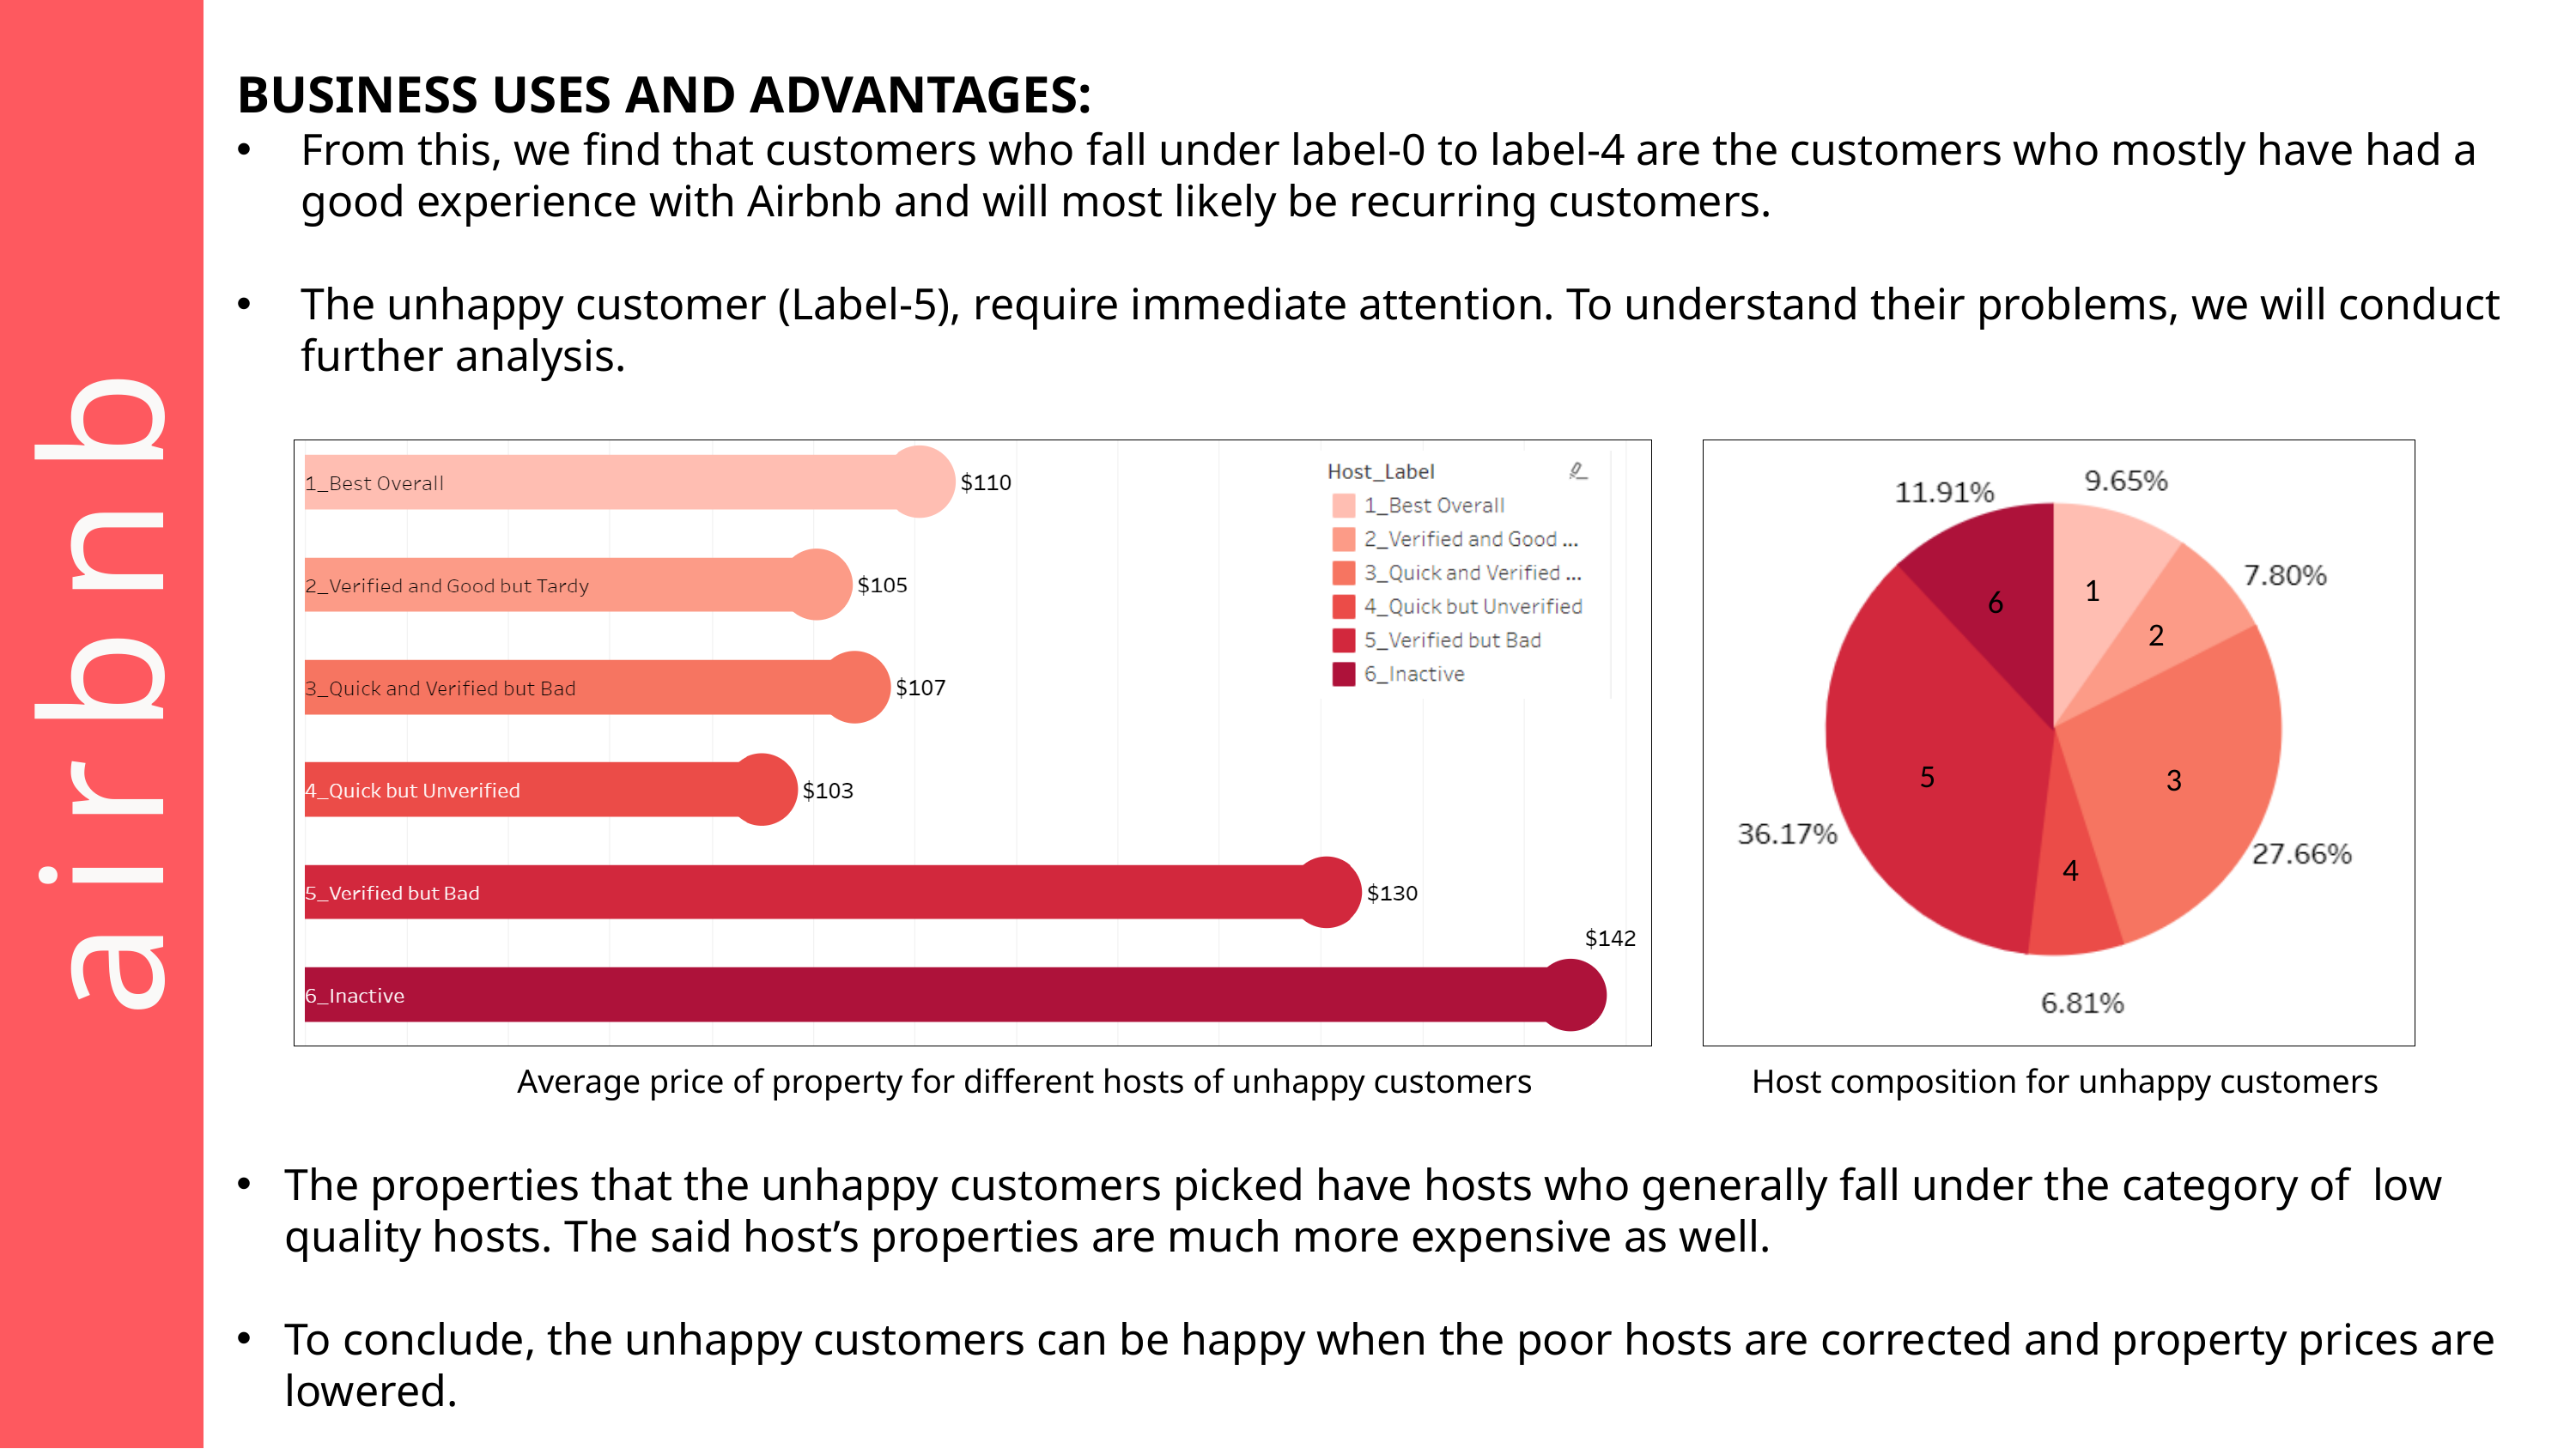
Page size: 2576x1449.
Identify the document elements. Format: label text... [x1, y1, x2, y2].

text_box Average price of property for different hosts of unhappy customers [504, 1056, 1547, 1106]
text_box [0, 0, 204, 1449]
picture [294, 439, 1652, 1046]
text_box BUSINESS USES AND ADVANTAGES: From this, we find that customers who fall under label-0 to label-4 are the customers who mostly have had a good experience with Airbnb and will most likely be recurring customers. The unhappy customer (Label-5), require immediate attention. To understand their problems, we will conduct further analysis. [223, 56, 2523, 387]
picture [1703, 439, 2416, 1046]
text_box The properties that the unhappy customers picked have hosts who generally fall under the category of low quality hosts. The said host’s properties are much more expensive as well. To conclude, the unhappy customers can be happy when the poor hosts are corrected and property prices are lowered. [223, 1151, 2576, 1422]
text_box Host composition for unhappy customers [1739, 1054, 2415, 1106]
